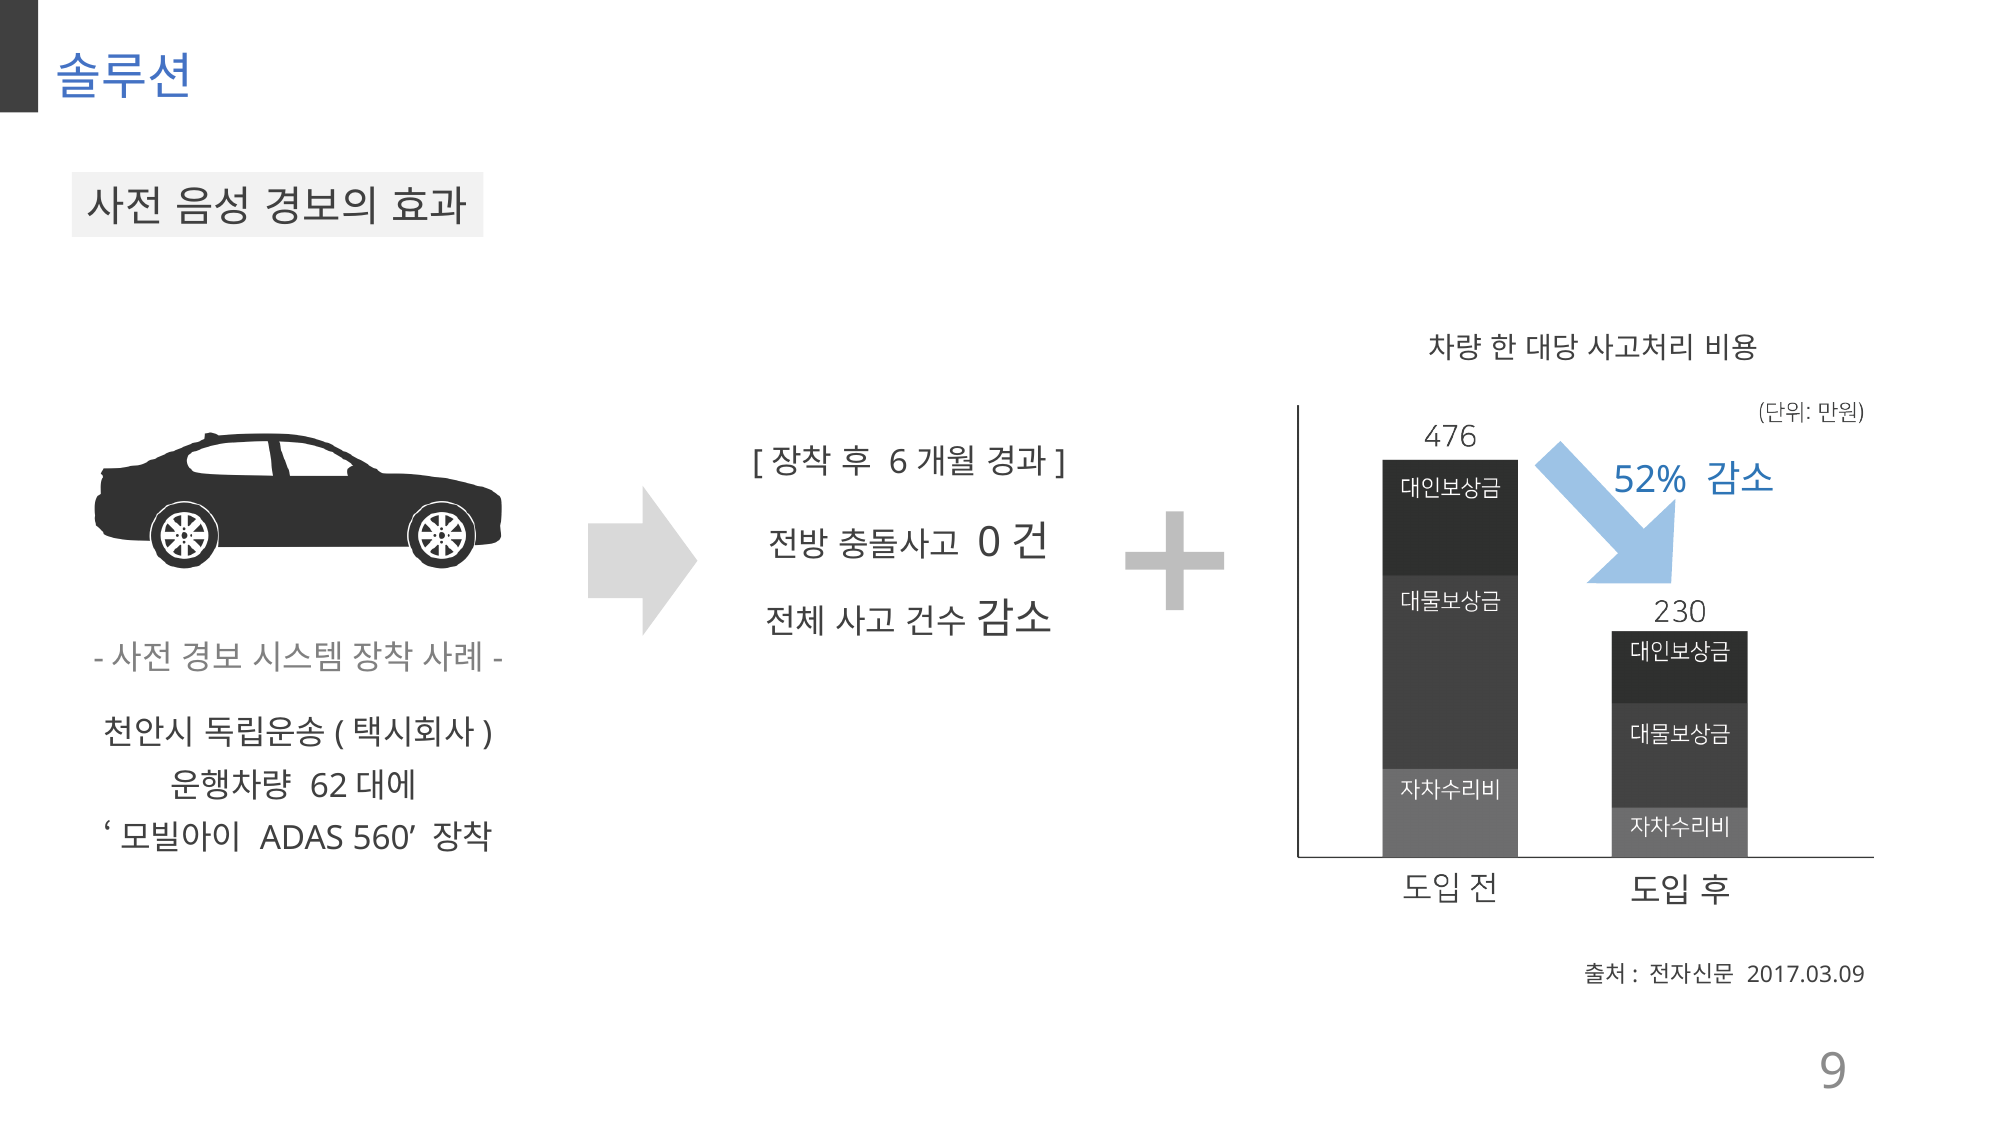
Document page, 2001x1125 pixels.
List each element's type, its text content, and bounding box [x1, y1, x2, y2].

text_box [1124, 510, 1225, 611]
text_box 전체 사고 건수 감소 [750, 584, 1068, 650]
text_box [0, 0, 39, 113]
text_box 천안시 독립운송(택시회사) 운행차량 62대에 ‘모빌아이 ADAS 560’ 장착 [88, 703, 508, 864]
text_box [1297, 322, 1874, 918]
picture [68, 362, 528, 638]
text_box 사전 음성 경보의 효과 [71, 172, 484, 237]
text_box [장착 후 6개월 경과] [737, 432, 1081, 488]
slide_number 9 [1412, 1042, 1863, 1103]
text_box 솔루션 [40, 37, 209, 113]
text_box -사전 경보 시스템 장착 사례- [78, 638, 518, 684]
text_box 출처: 전자신문 2017.03.09 [1569, 952, 1880, 995]
text_box 전방 충돌사고 0건 [753, 507, 1065, 573]
text_box [586, 482, 699, 639]
